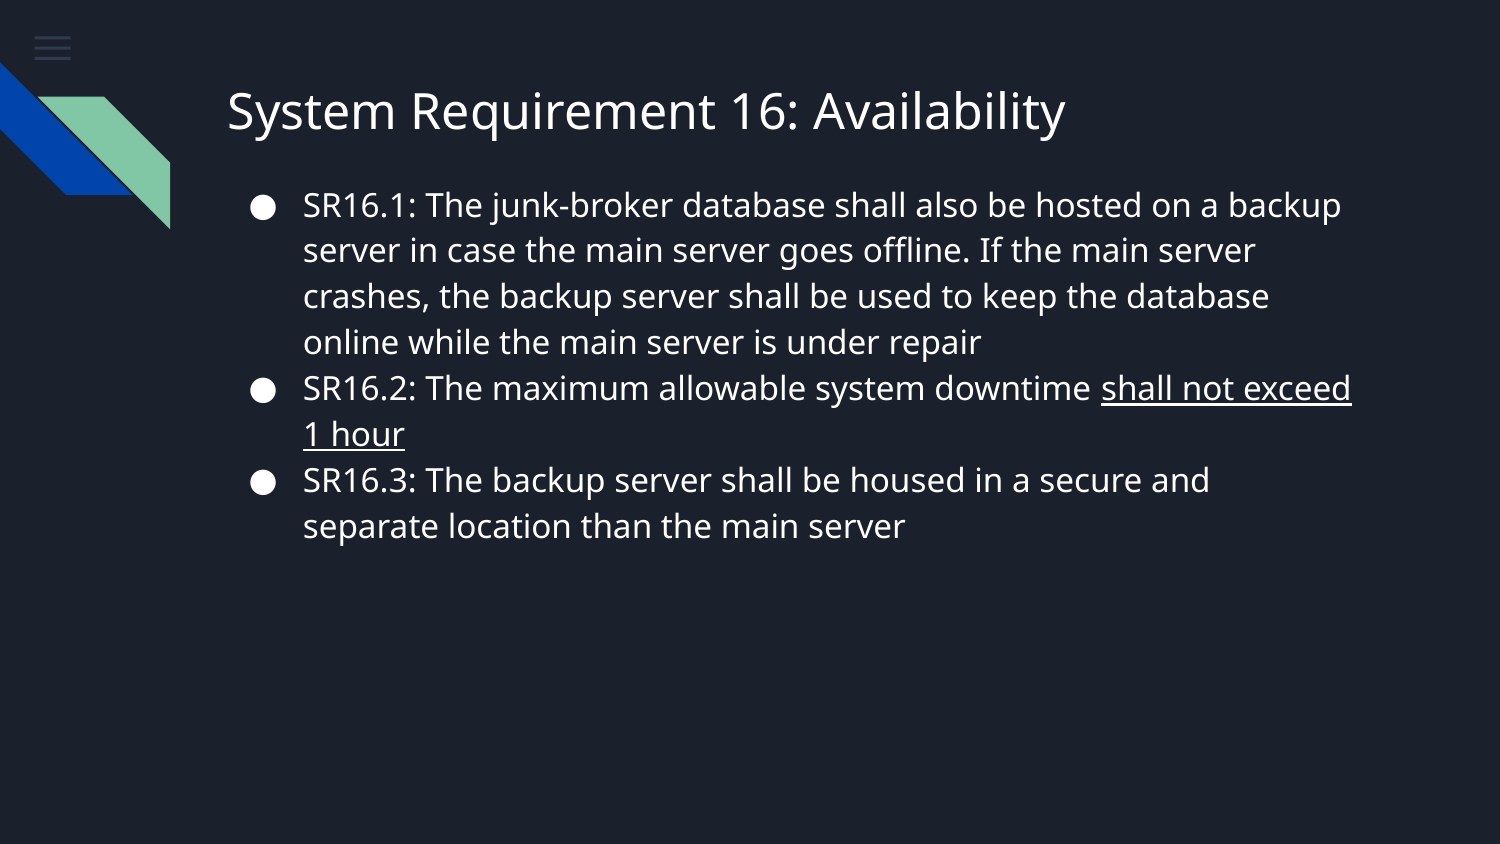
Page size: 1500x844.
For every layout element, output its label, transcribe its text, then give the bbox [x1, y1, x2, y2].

title System Requirement 16: Availability [212, 64, 1368, 162]
list SR16.1: The junk-broker database shall also be hosted on a backup server in case the main server goes offline. If the main server crashes, the backup server shall be used to keep the database online while the main server is under repair SR16.2: The maximum allowable system downtime shall not exceed 1 hour SR16.3: The backup server shall be housed in a secure and separate location than the main server [212, 162, 1368, 735]
